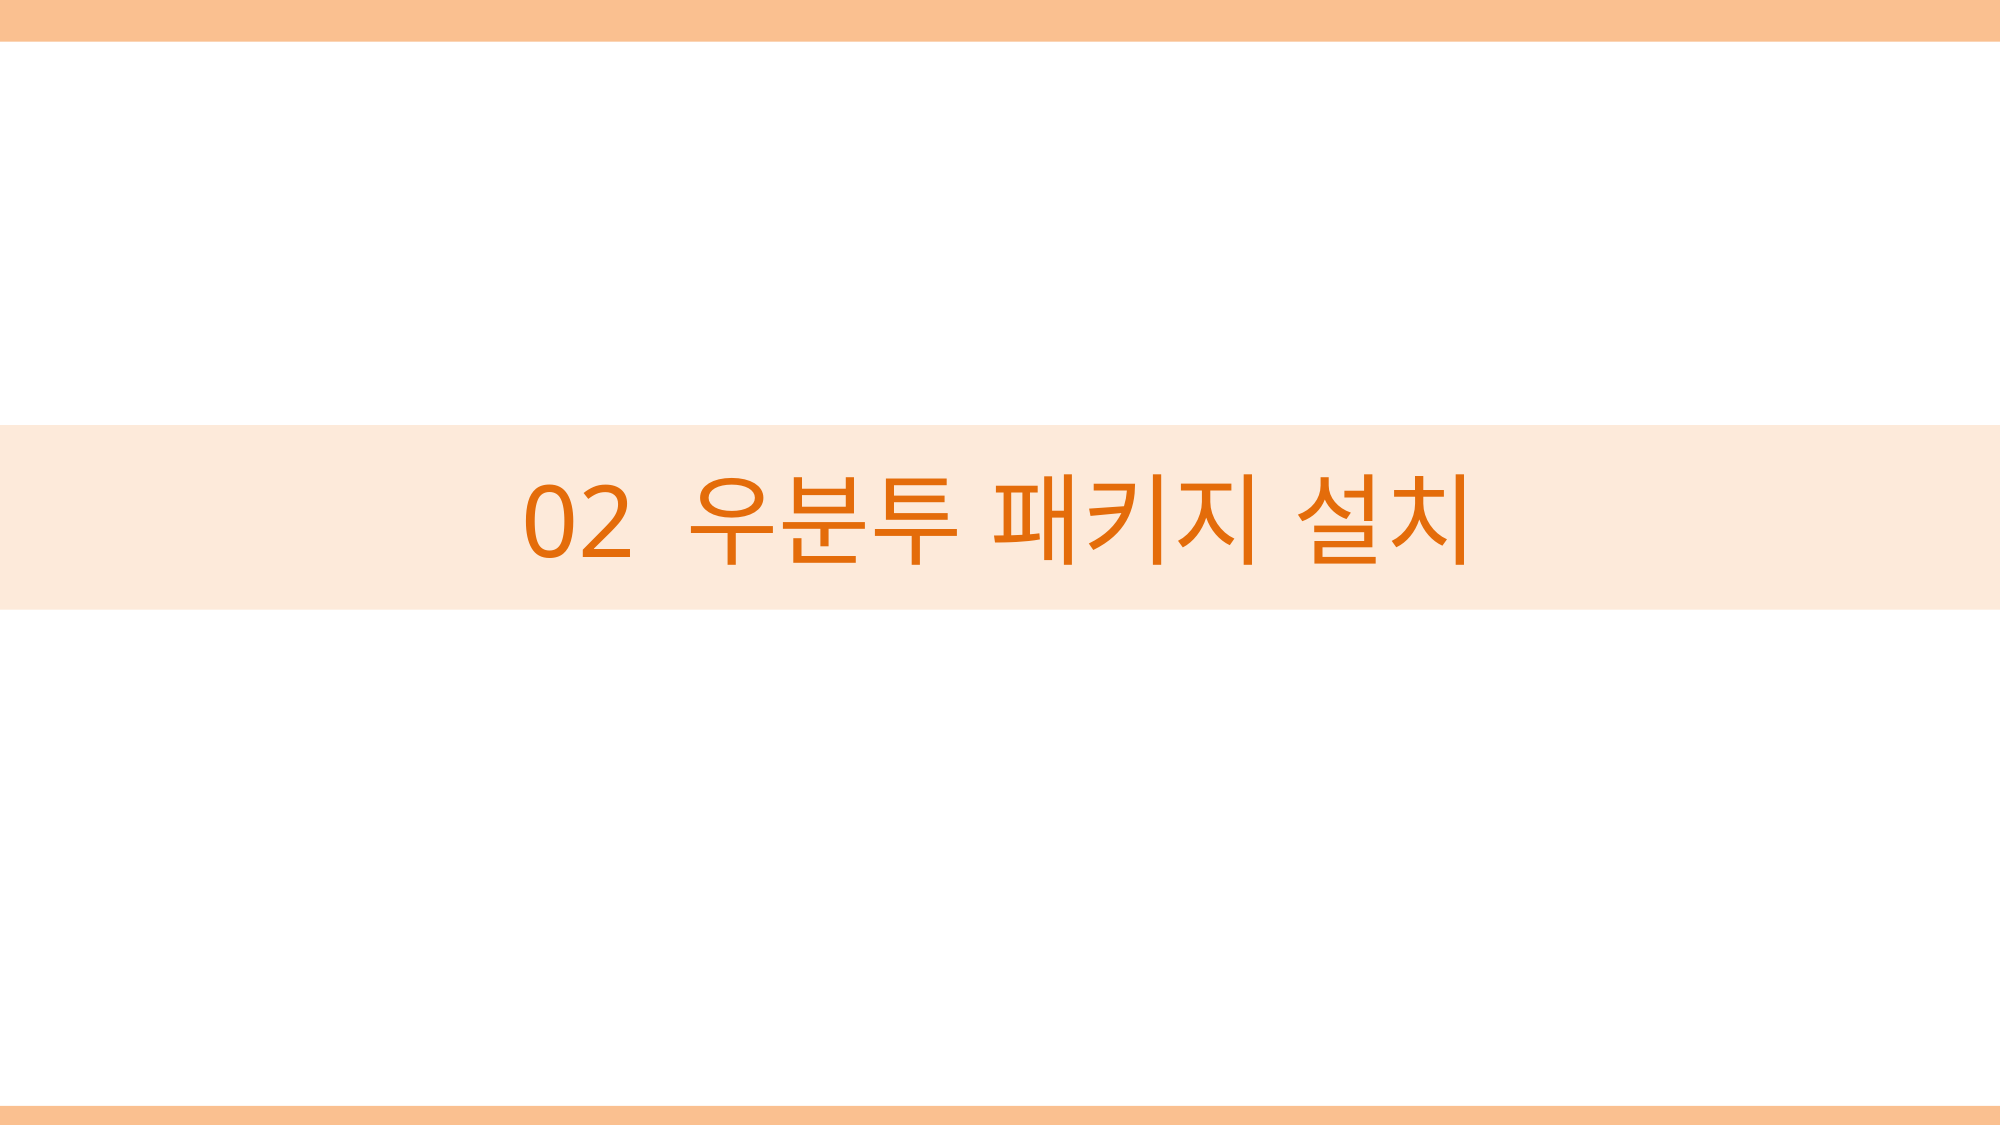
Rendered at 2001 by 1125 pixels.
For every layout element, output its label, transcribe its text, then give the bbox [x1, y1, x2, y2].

title 02 우분투 패키지 설치 [0, 424, 2000, 610]
